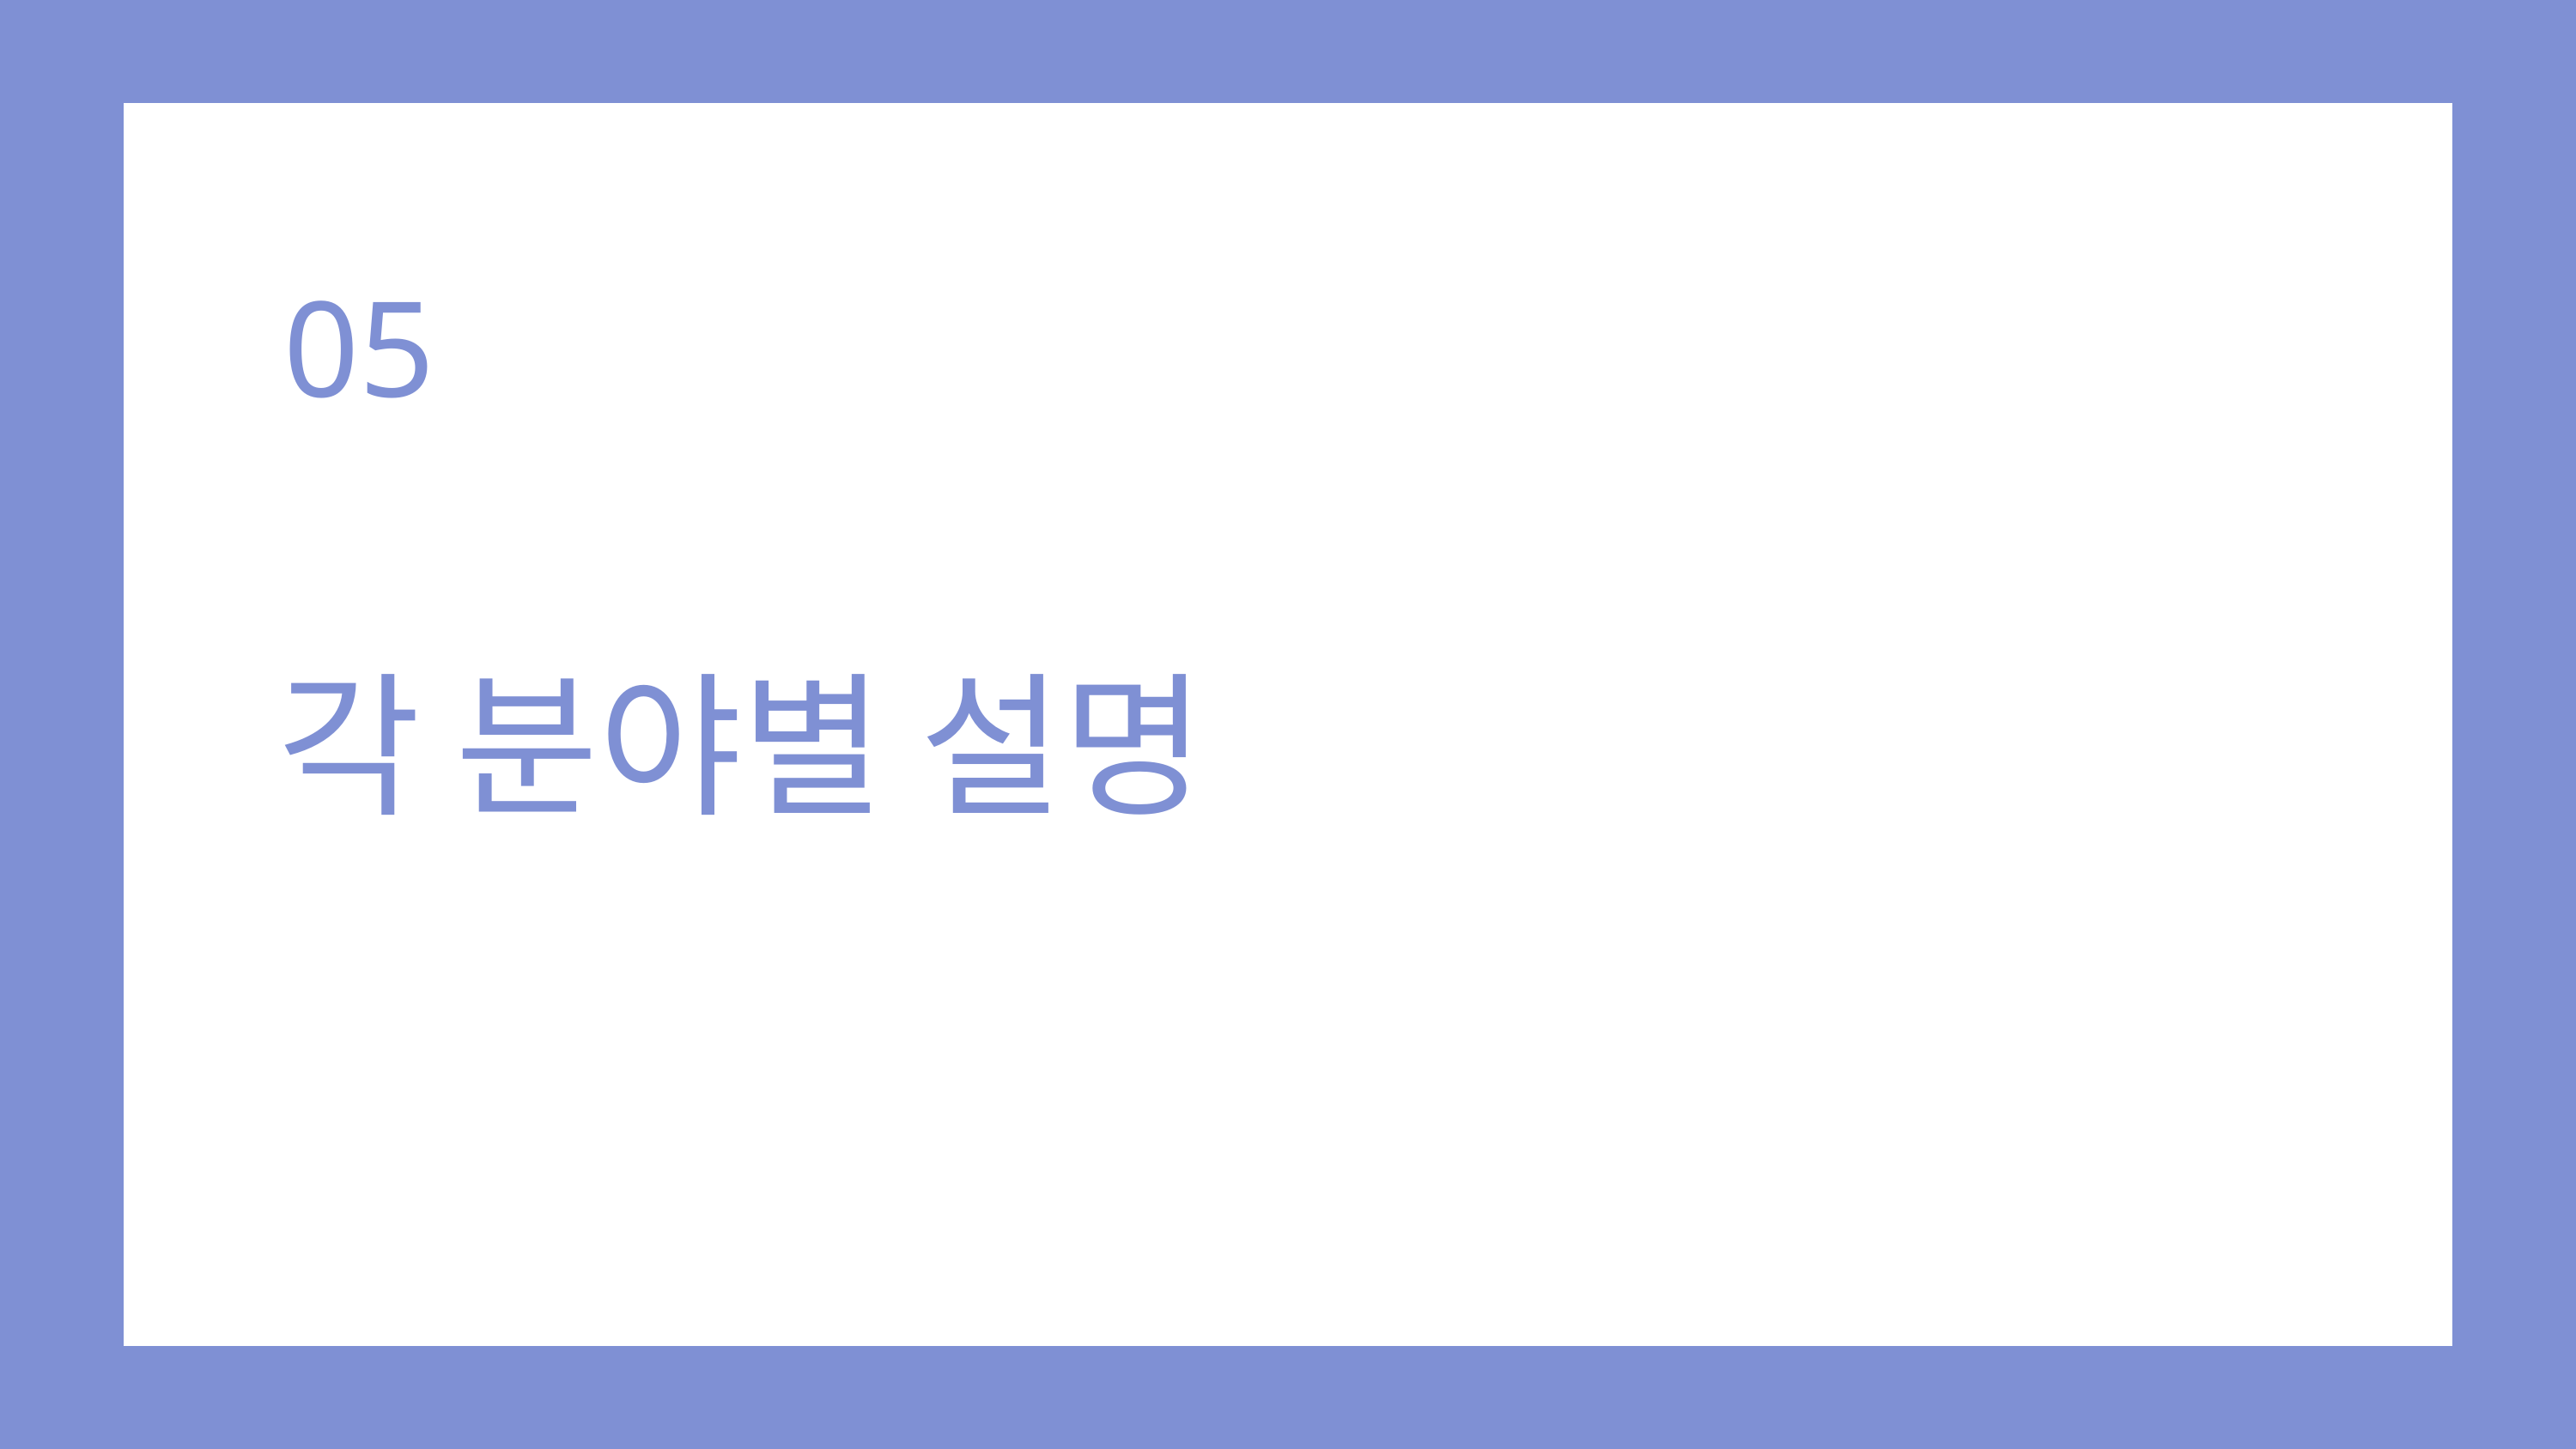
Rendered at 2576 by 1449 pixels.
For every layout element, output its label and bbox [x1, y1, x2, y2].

text_box [123, 102, 2453, 1346]
